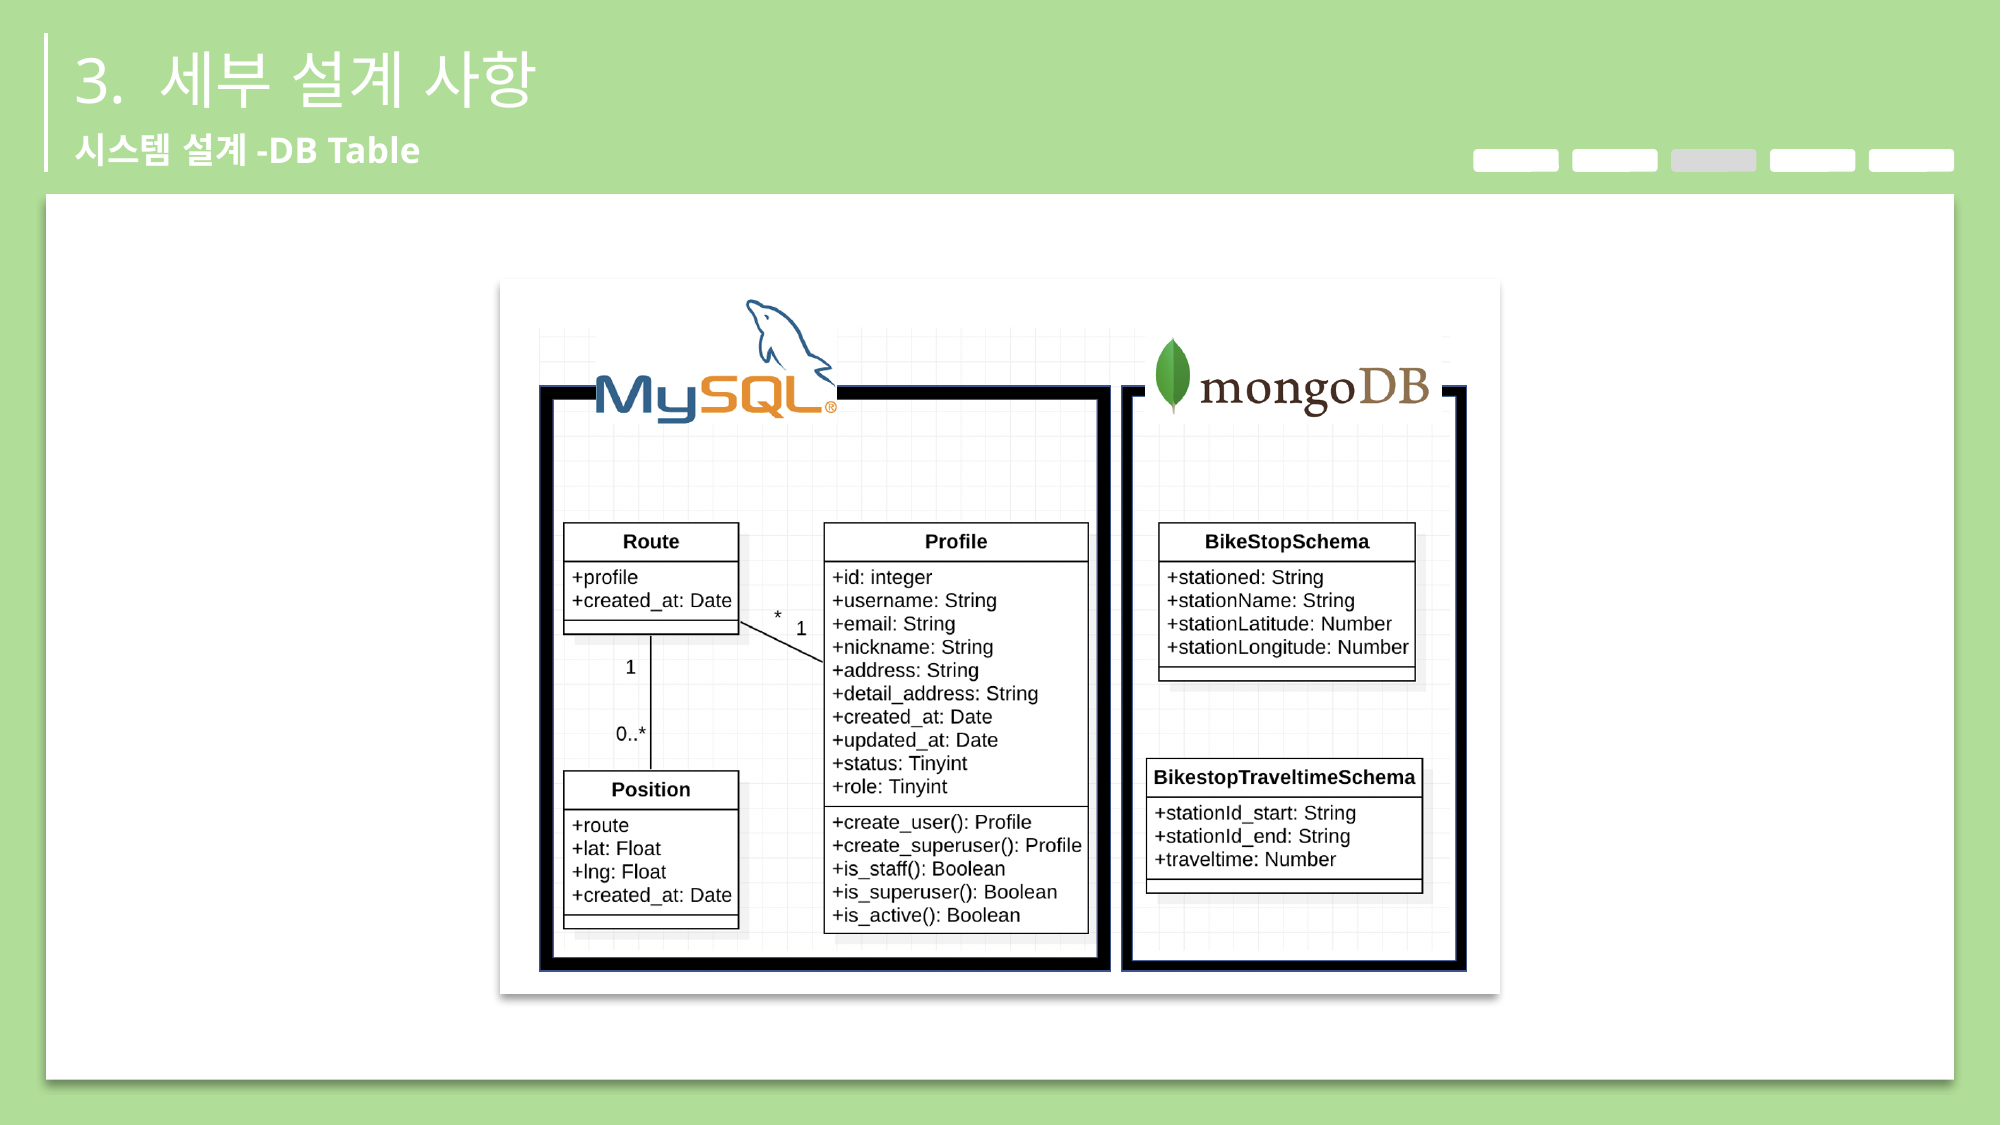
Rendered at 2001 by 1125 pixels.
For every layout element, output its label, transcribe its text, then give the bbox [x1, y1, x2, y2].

picture [500, 279, 1500, 994]
text_box 시스템 설계-DB Table [59, 120, 2000, 178]
text_box [45, 193, 1955, 1081]
text_box 3. 세부 설계 사항 [59, 33, 1954, 120]
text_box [1473, 149, 1955, 172]
